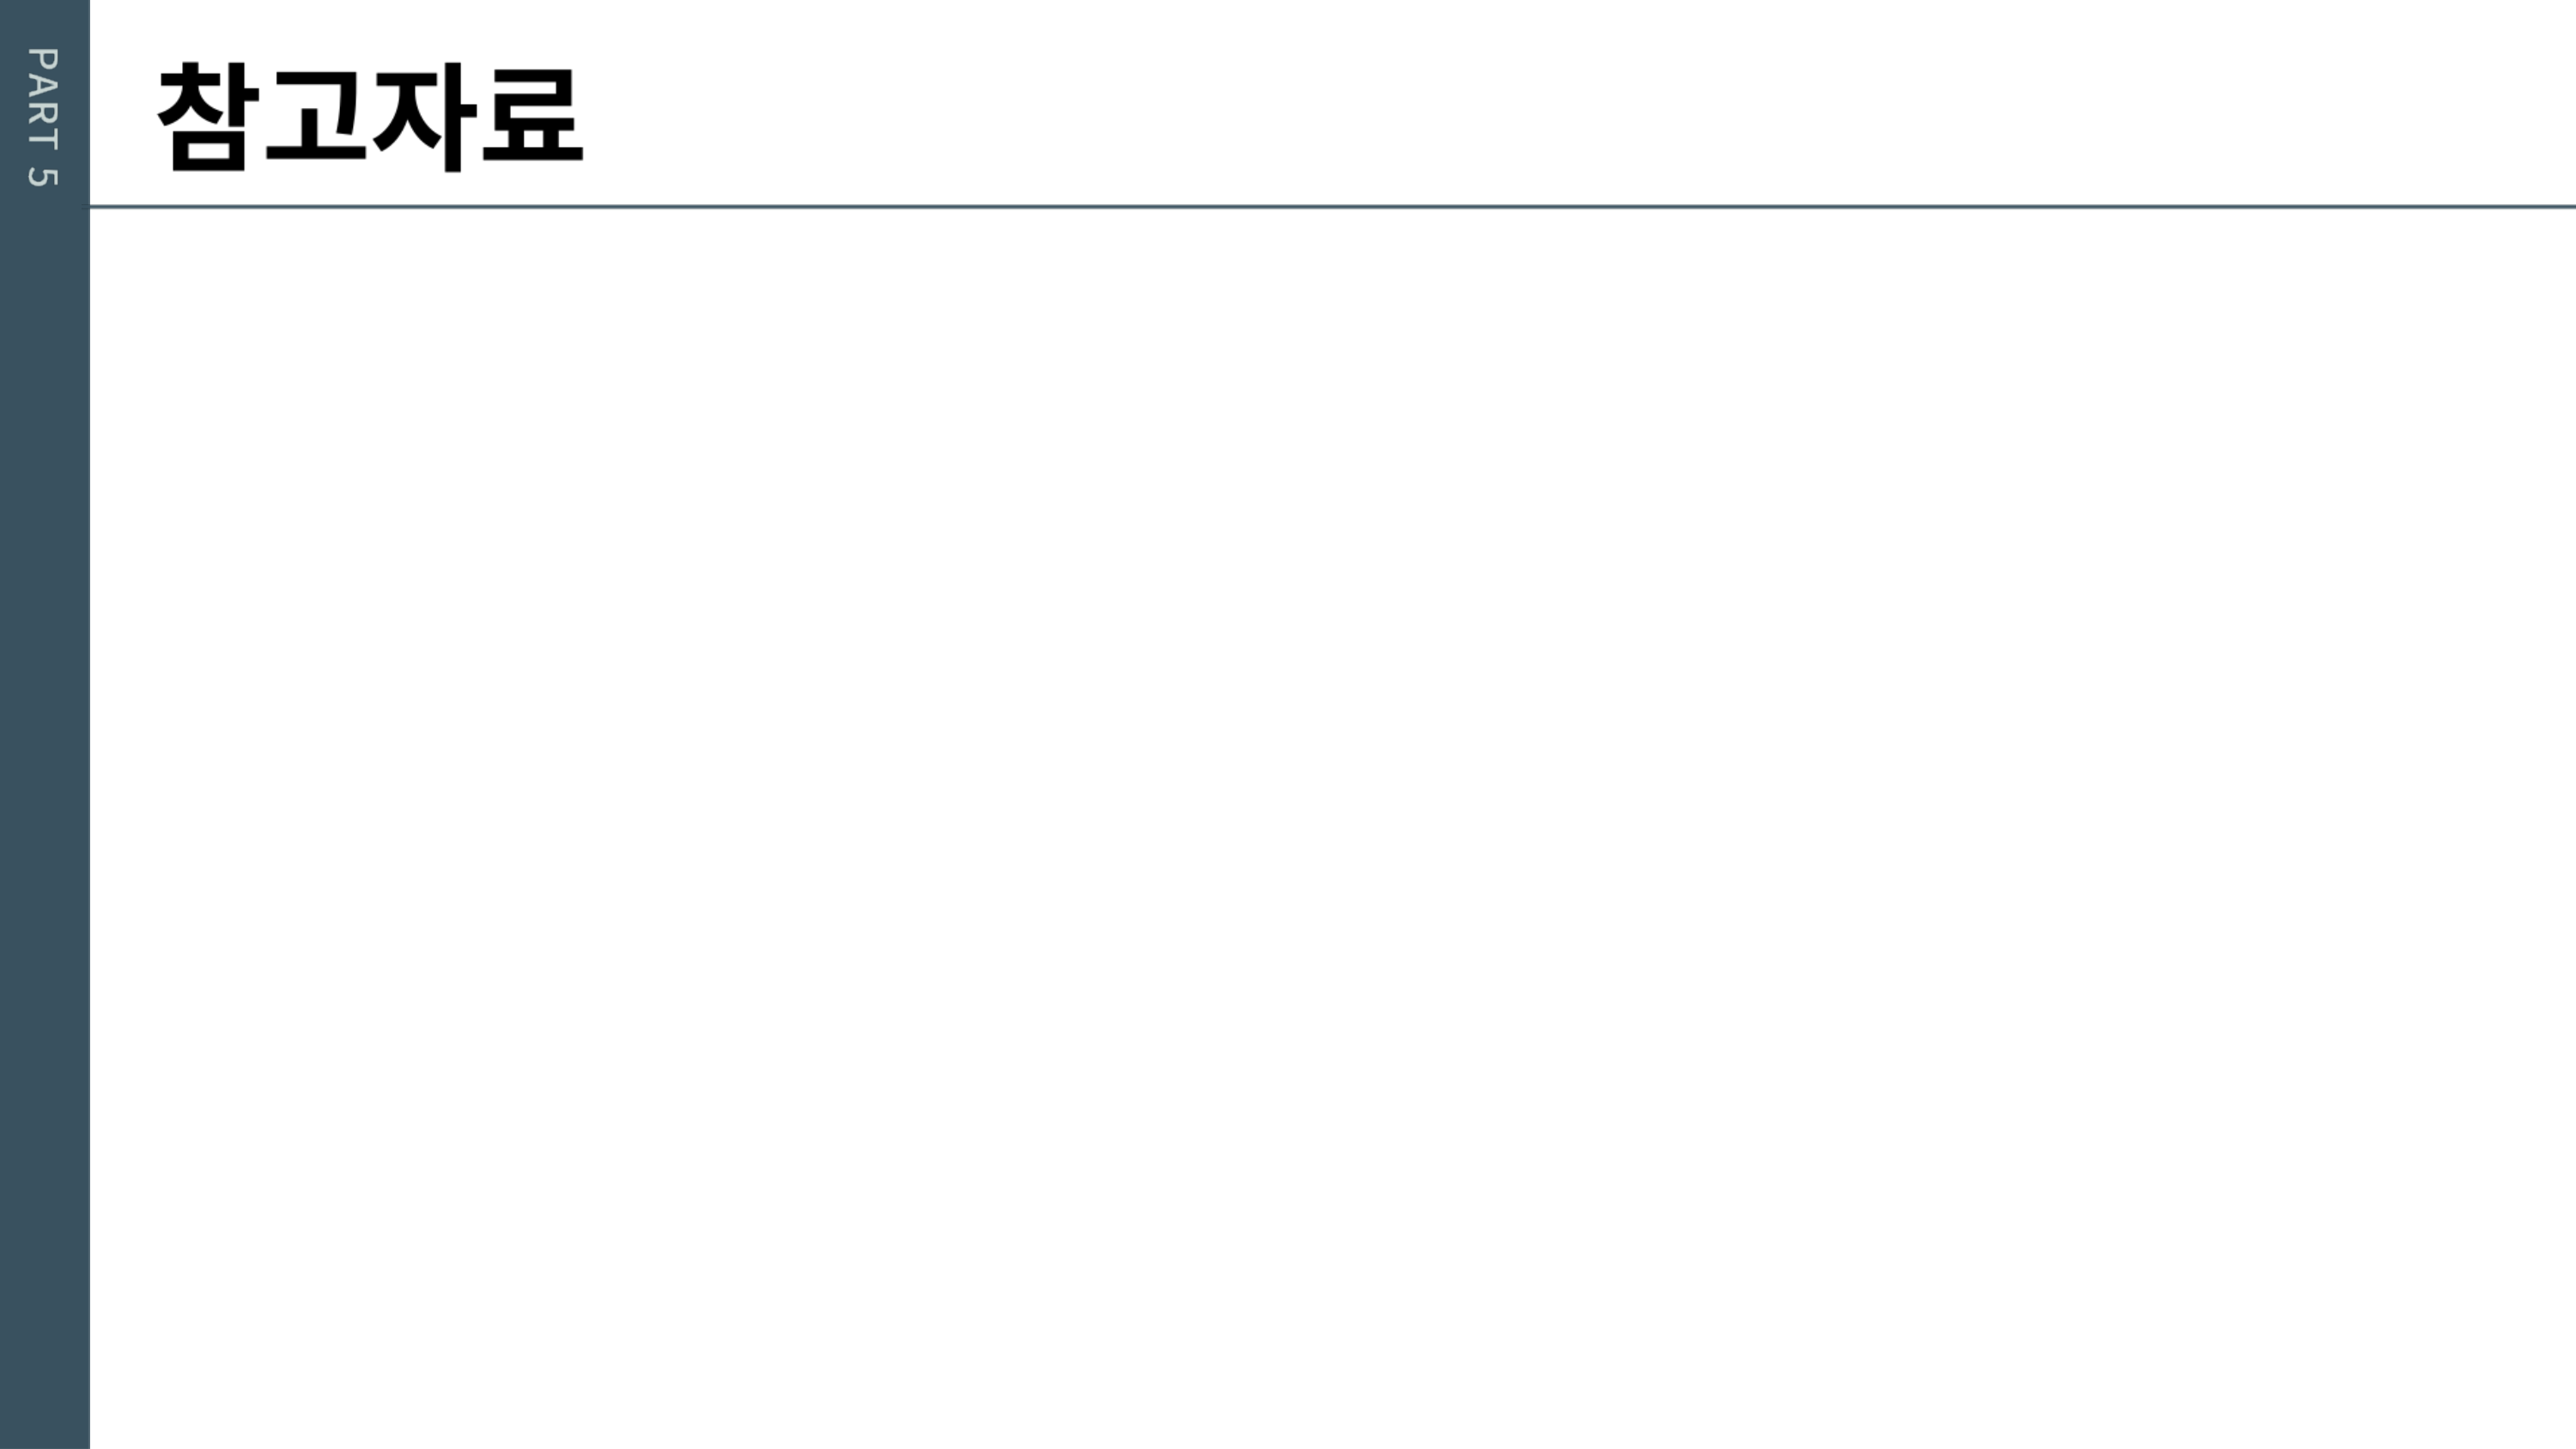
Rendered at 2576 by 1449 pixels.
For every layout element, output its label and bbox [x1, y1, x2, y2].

text_box [641, 201, 2576, 214]
picture [90, 11, 2576, 227]
text_box [82, 201, 131, 214]
text_box [0, 0, 90, 1449]
